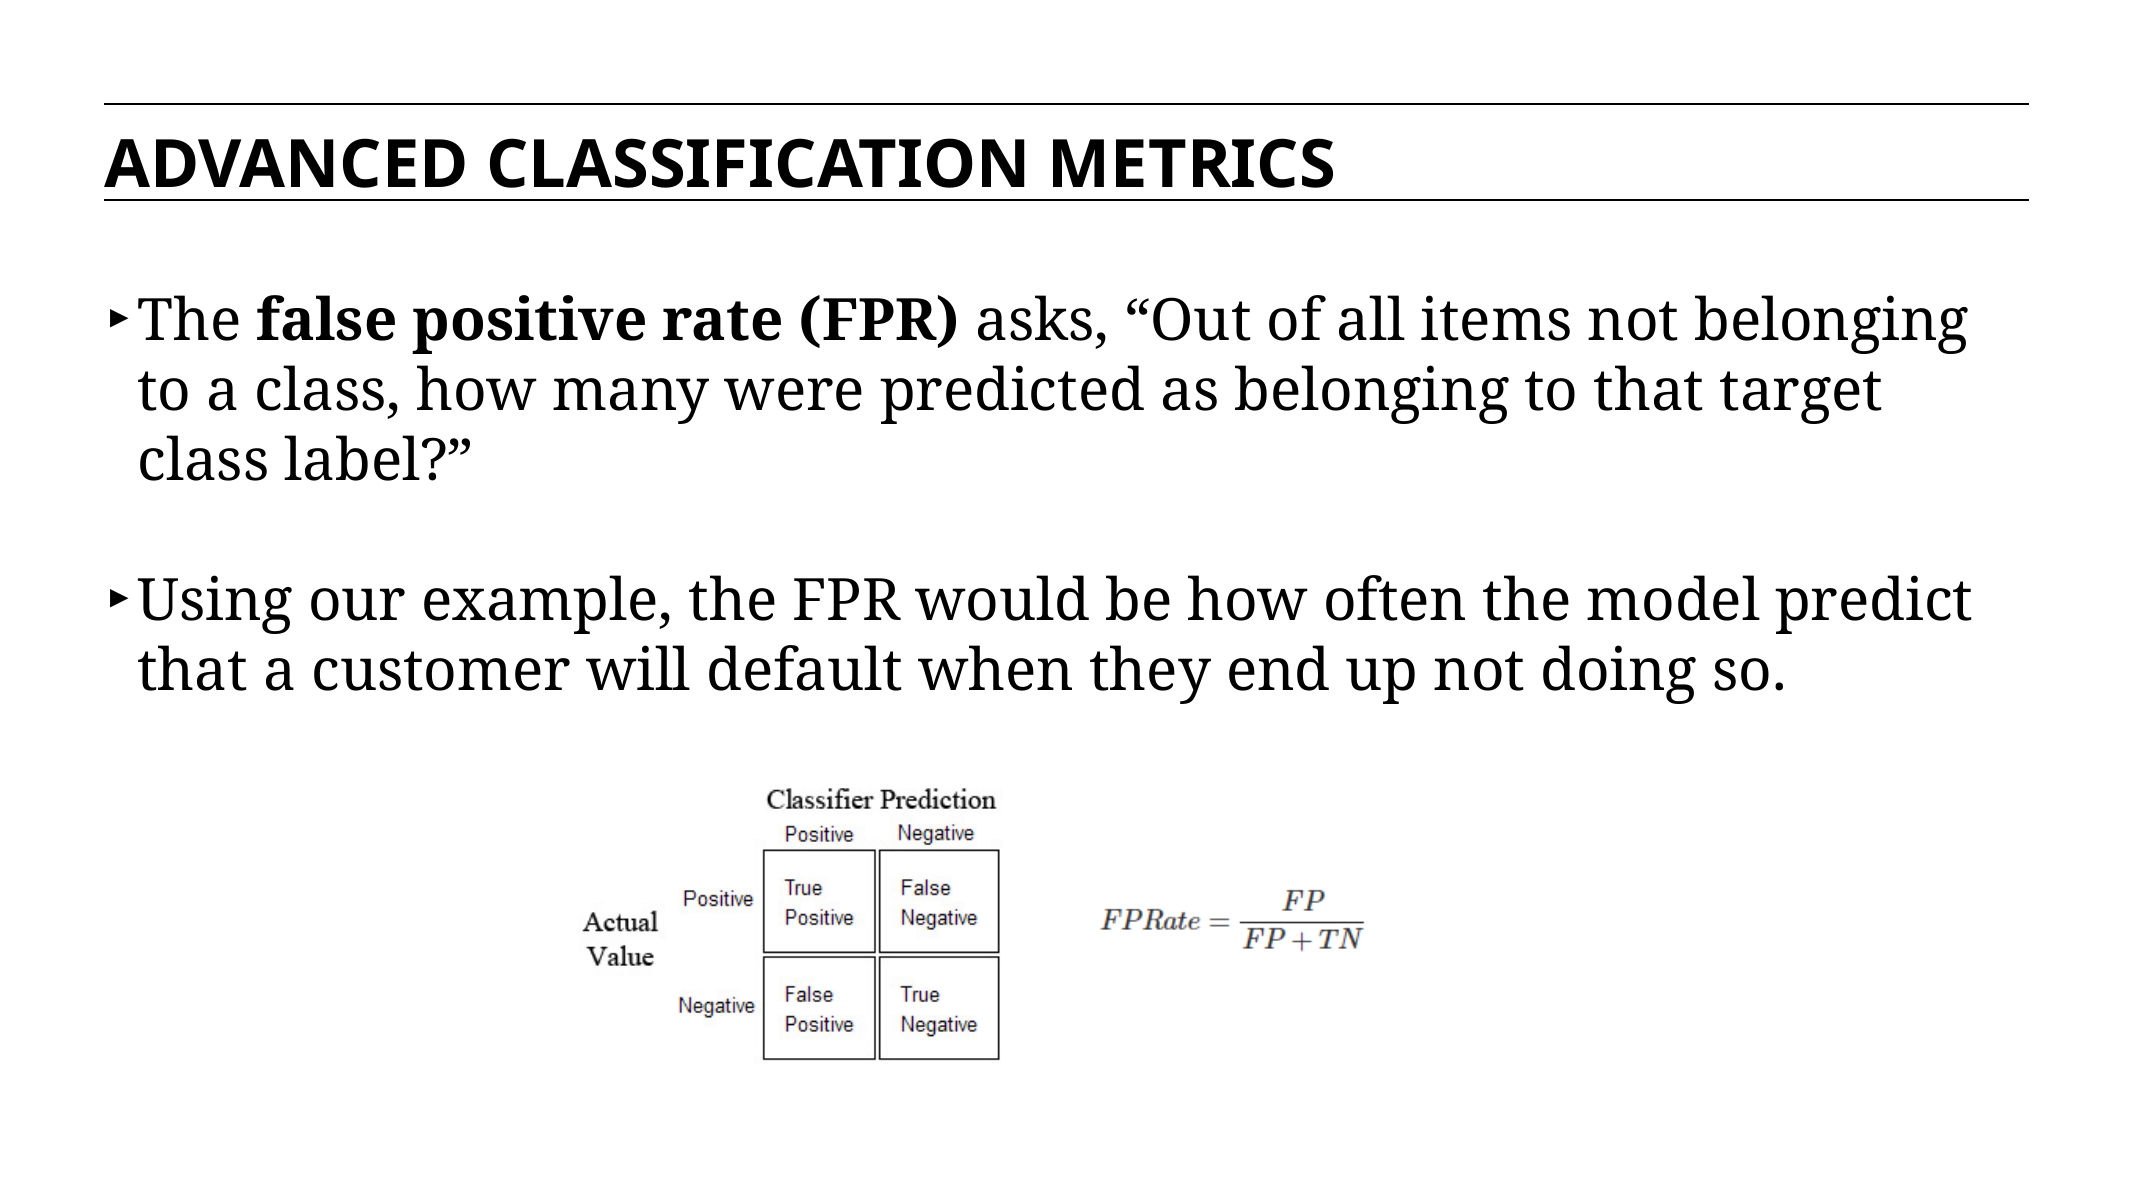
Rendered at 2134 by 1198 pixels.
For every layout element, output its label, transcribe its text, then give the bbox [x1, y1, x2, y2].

picture [565, 776, 1017, 1068]
text_box ADVANCED CLASSIFICATION METRICS [104, 120, 2030, 192]
list The false positive rate (FPR) asks, “Out of all items not belonging to a class, how many were predicted as belonging to that target class label?” Using our example, the FPR would be how often the model predict that a customer will default when they end up not doing so. [104, 212, 2030, 637]
picture [1080, 873, 1394, 971]
